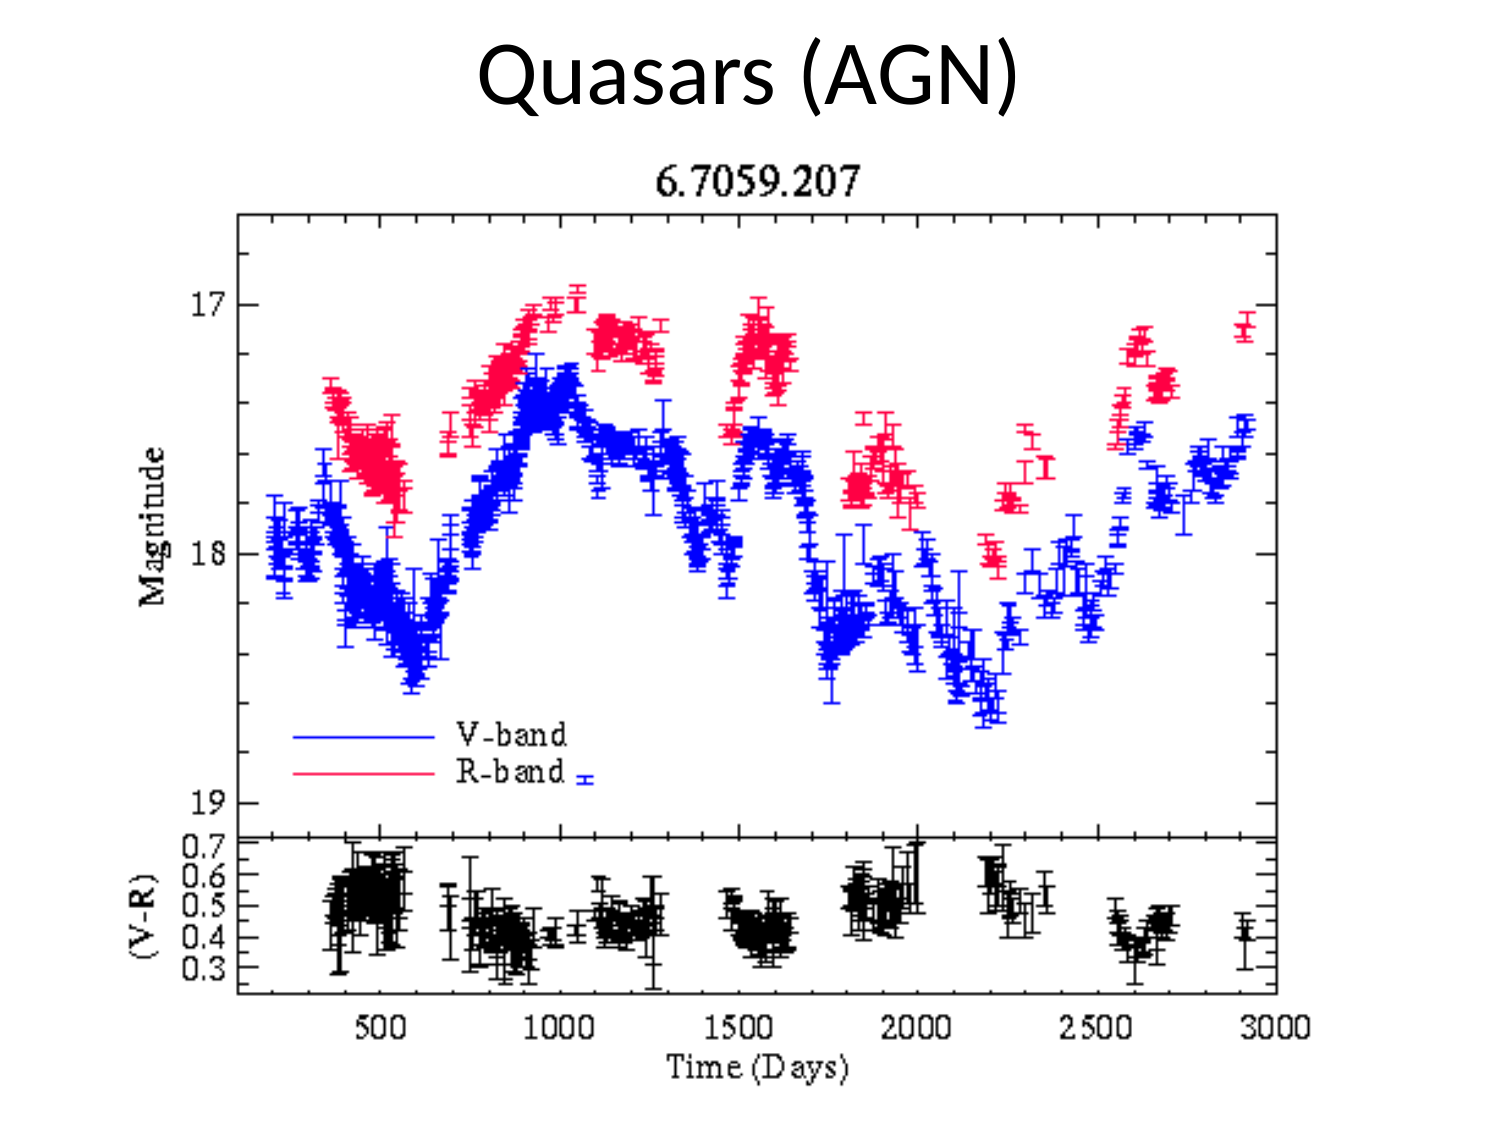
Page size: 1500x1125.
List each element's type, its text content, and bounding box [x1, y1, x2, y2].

title Quasars (AGN) [75, 0, 1425, 137]
picture [103, 136, 1330, 1097]
